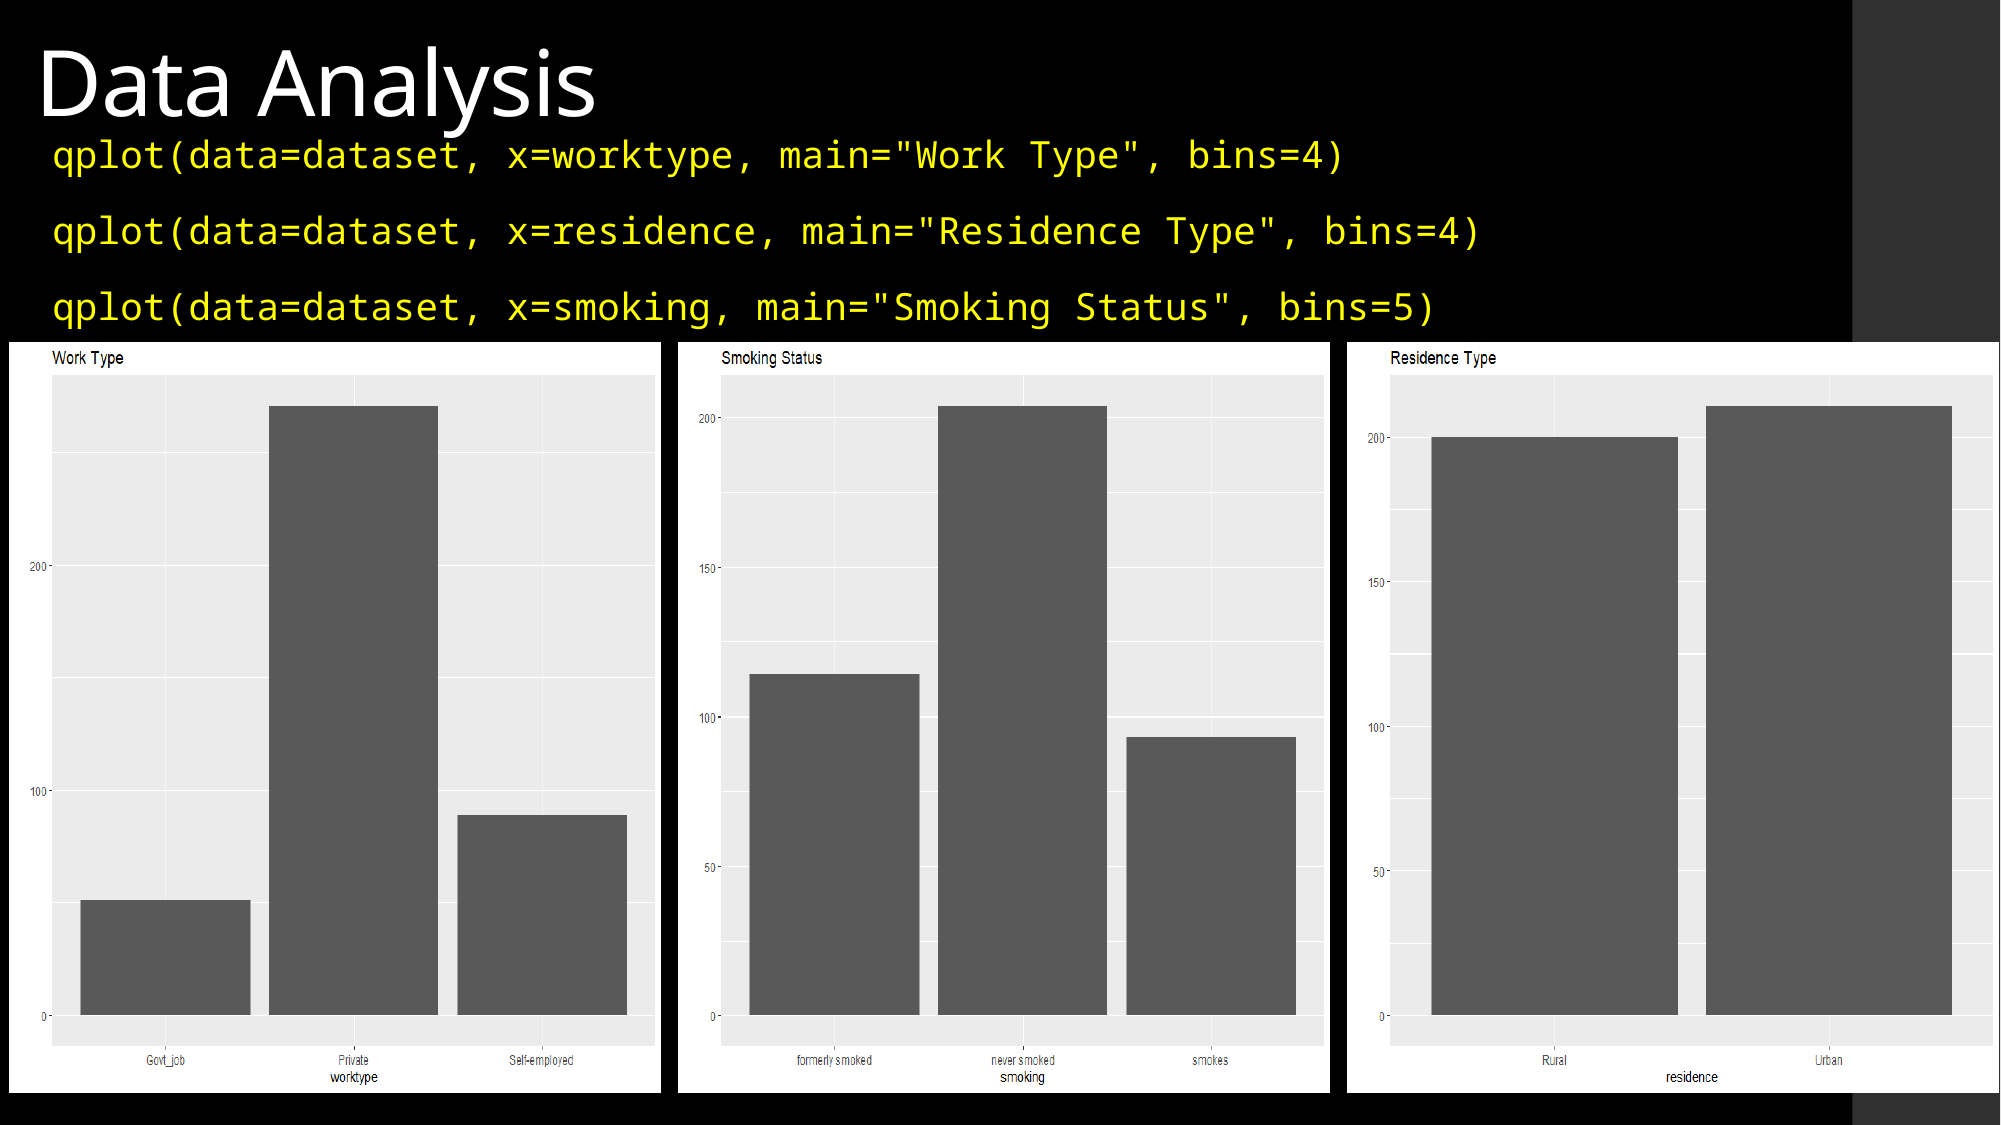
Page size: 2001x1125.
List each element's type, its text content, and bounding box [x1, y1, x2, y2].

picture [9, 342, 662, 1094]
list qplot(data=dataset, x=worktype, main="Work Type", bins=4) qplot(data=dataset, x=residence, main="Residence Type", bins=4) qplot(data=dataset, x=smoking, main="Smoking Status", bins=5) [37, 126, 1773, 936]
slide_number 15 [1852, 1100, 2000, 1110]
picture [1346, 342, 1999, 1094]
picture [678, 342, 1330, 1094]
title Data Analysis [20, 0, 1596, 144]
